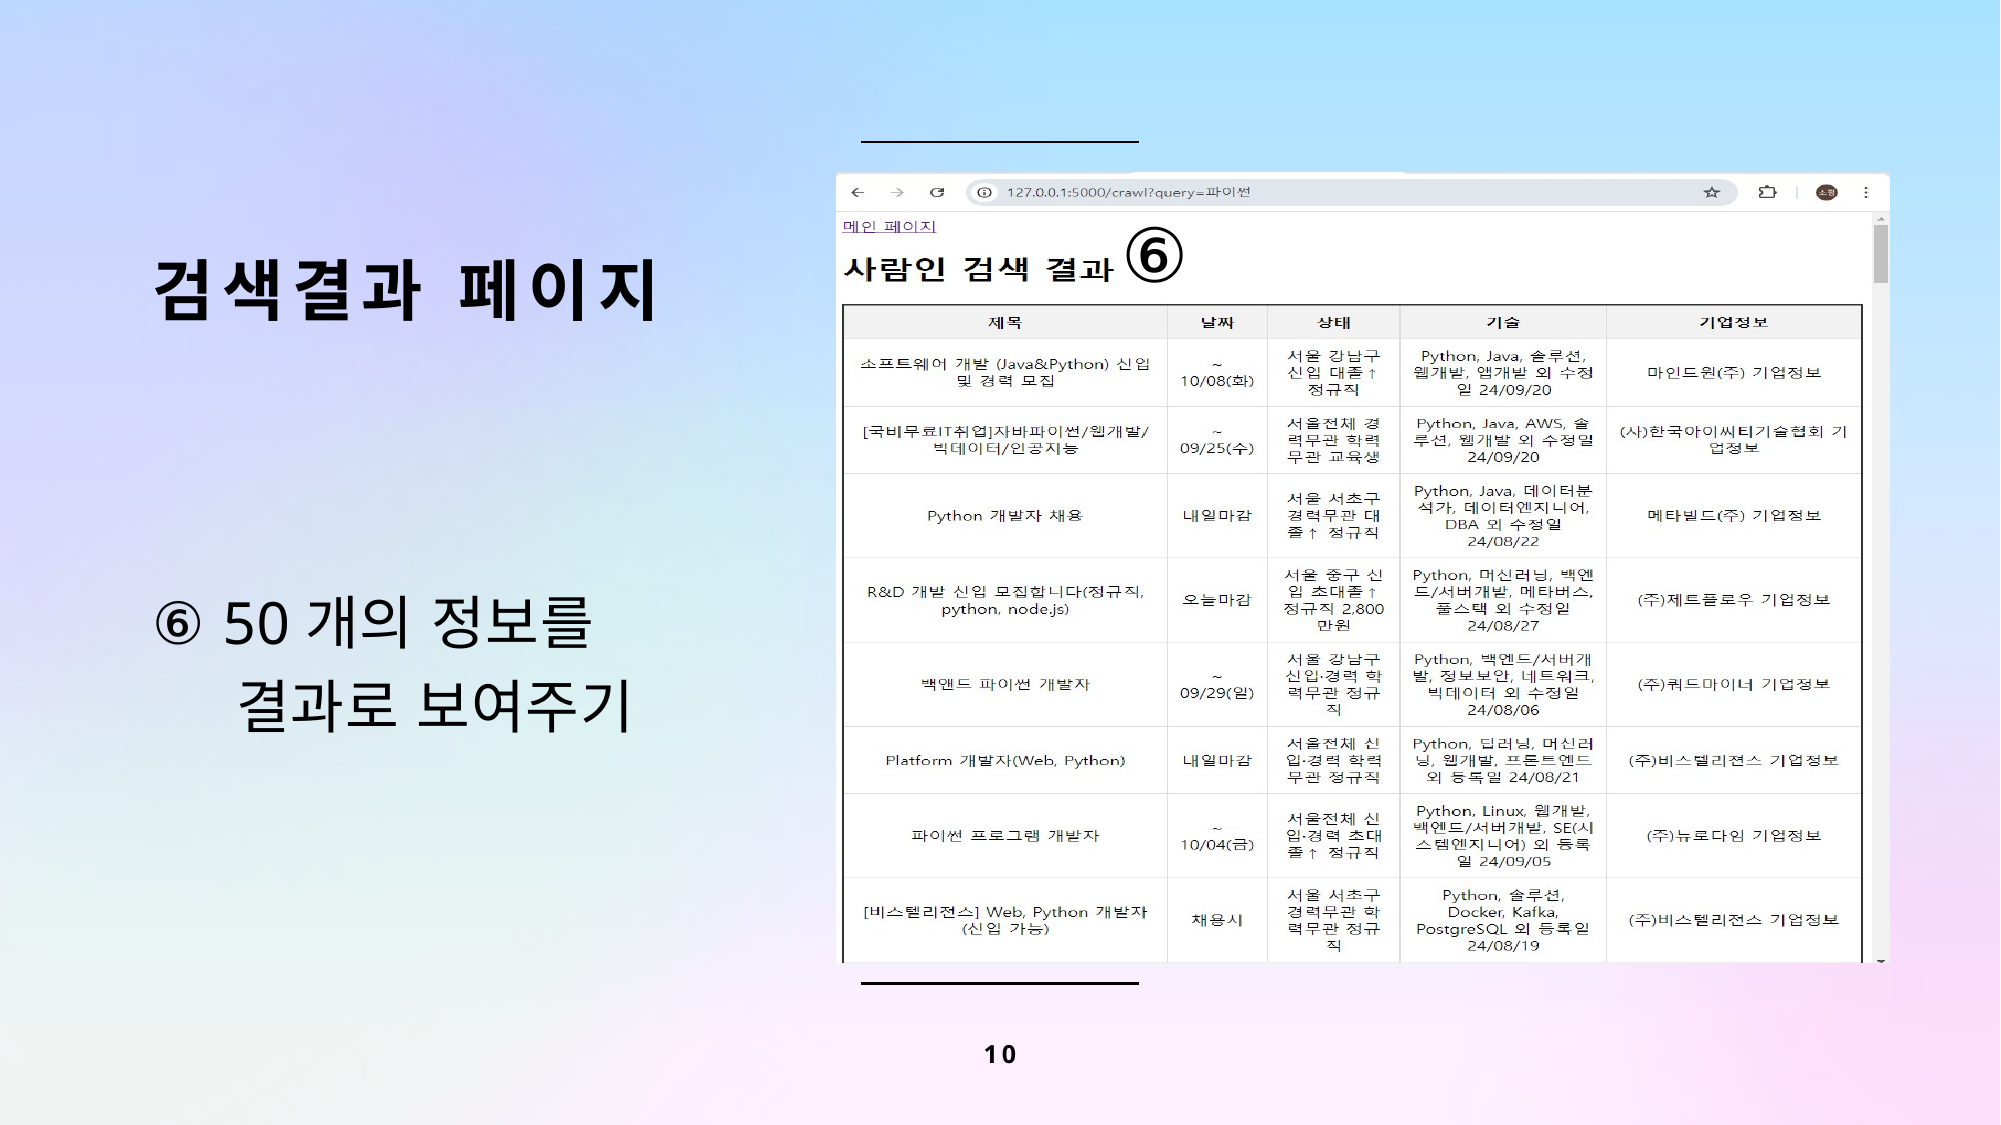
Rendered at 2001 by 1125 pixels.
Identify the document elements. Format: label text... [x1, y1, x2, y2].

title 검색결과 페이지 [137, 75, 783, 337]
slide_number 10 [662, 985, 1338, 1125]
picture [0, 0, 2000, 1125]
list ⑥ 50개의 정보를 결과로 보여주기 [137, 337, 783, 963]
